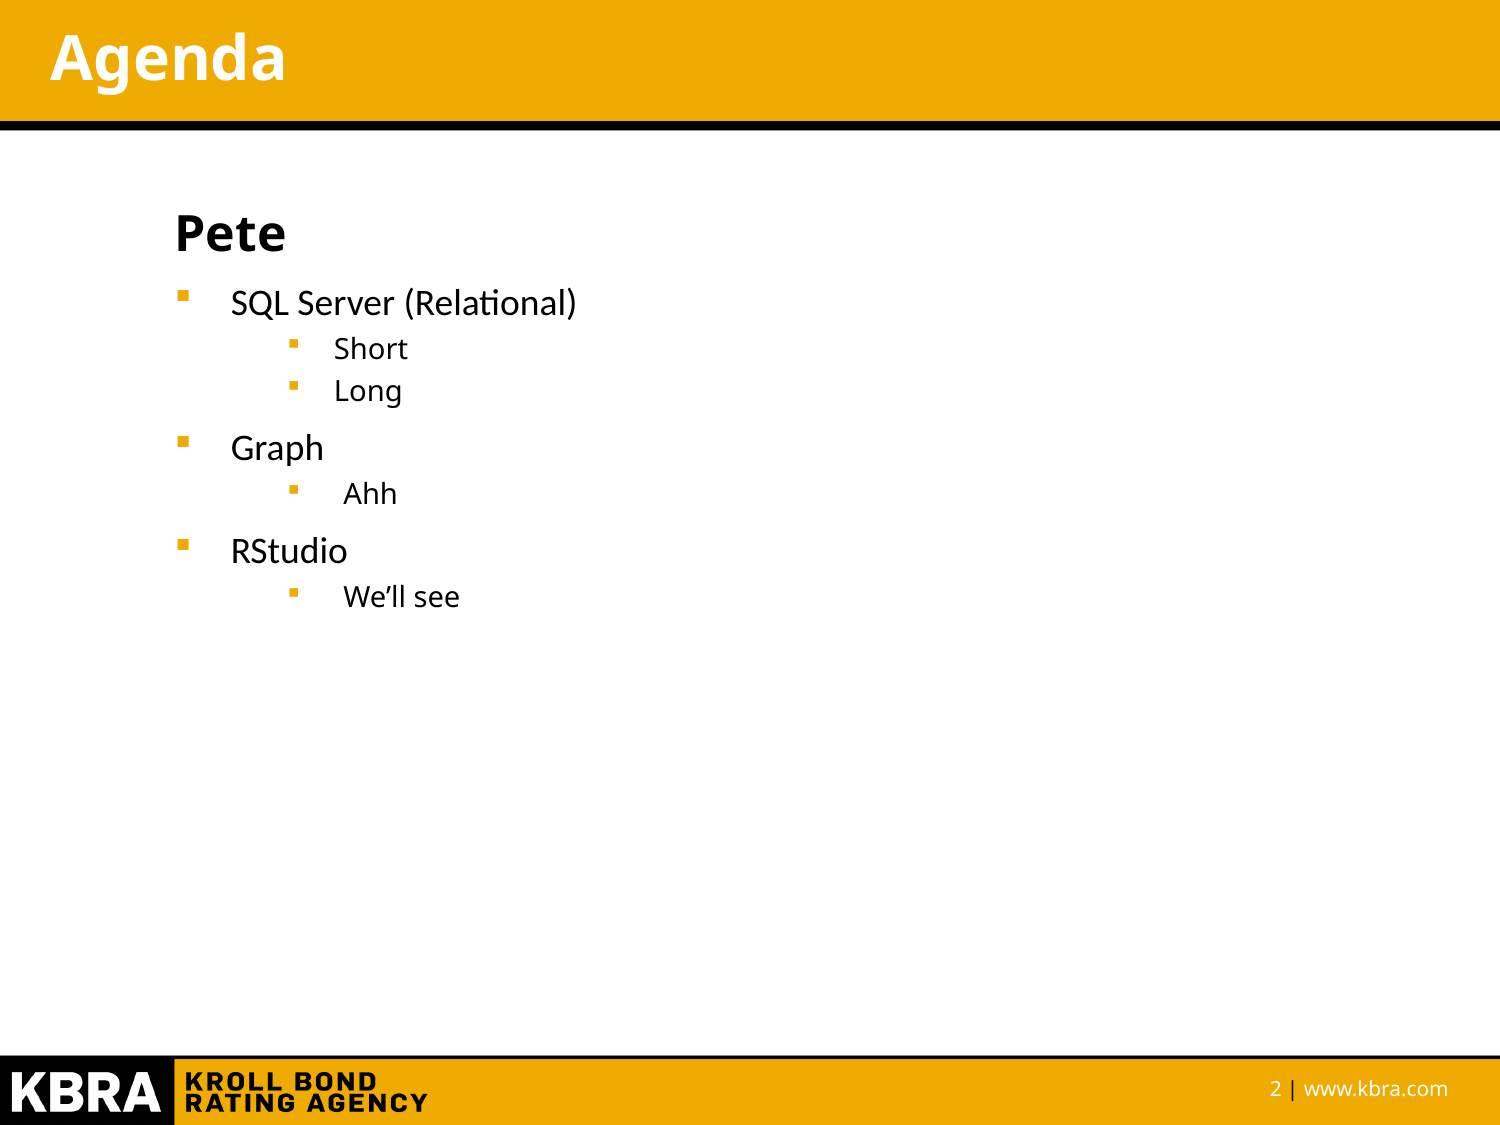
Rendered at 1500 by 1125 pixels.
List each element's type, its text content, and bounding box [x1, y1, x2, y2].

picture [0, 0, 1500, 1125]
text_box Pete SQL Server (Relational) Short Long Graph Ahh RStudio We’ll see [159, 201, 679, 1031]
title Agenda [35, 0, 1500, 122]
